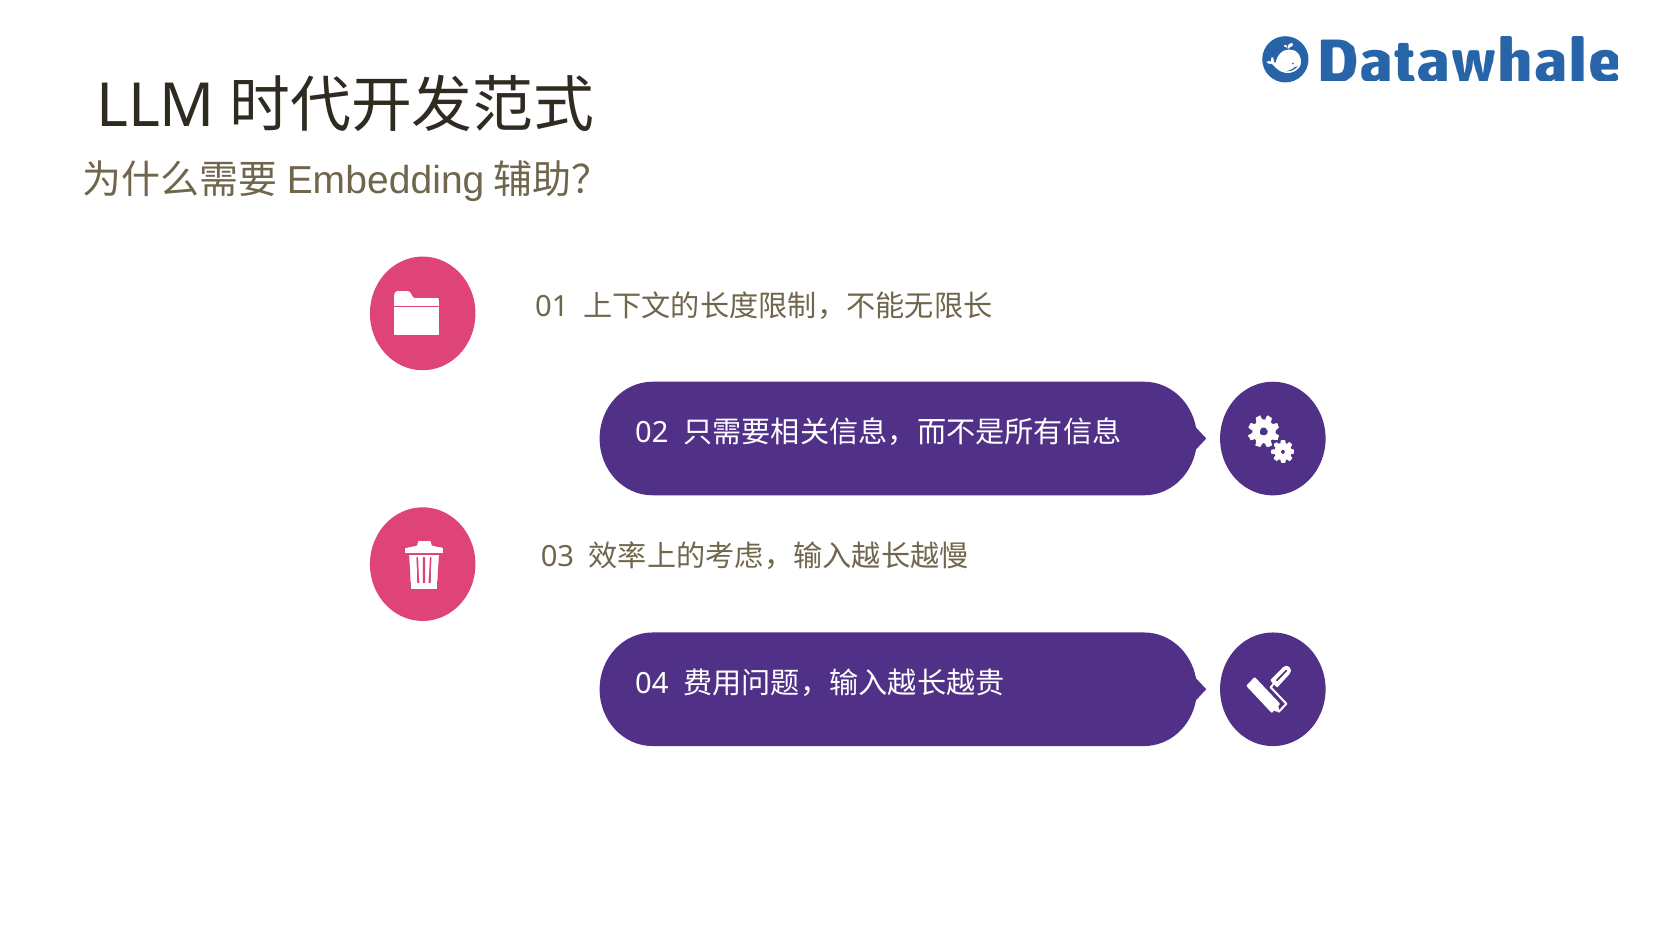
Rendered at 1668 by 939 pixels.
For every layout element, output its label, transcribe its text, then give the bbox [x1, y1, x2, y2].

text_box [1220, 381, 1326, 496]
text_box 01 上下文的长度限制，不能无限长 [535, 291, 1207, 333]
text_box [599, 381, 1207, 496]
text_box [369, 256, 476, 371]
text_box 02 只需要相关信息，而不是所有信息 [635, 417, 1167, 460]
text_box LLM时代开发范式 [93, 62, 598, 143]
text_box [599, 632, 1207, 747]
picture [405, 541, 443, 589]
picture [394, 291, 439, 336]
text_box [1262, 36, 1618, 83]
text_box [369, 507, 476, 621]
picture [1248, 415, 1294, 463]
text_box 03 效率上的考虑，输入越长越慢 [540, 541, 1142, 584]
text_box [1246, 665, 1292, 713]
text_box 为什么需要Embedding辅助？ [78, 151, 615, 205]
text_box 04 费用问题，输入越长越贵 [635, 668, 1129, 710]
text_box [1220, 632, 1326, 747]
